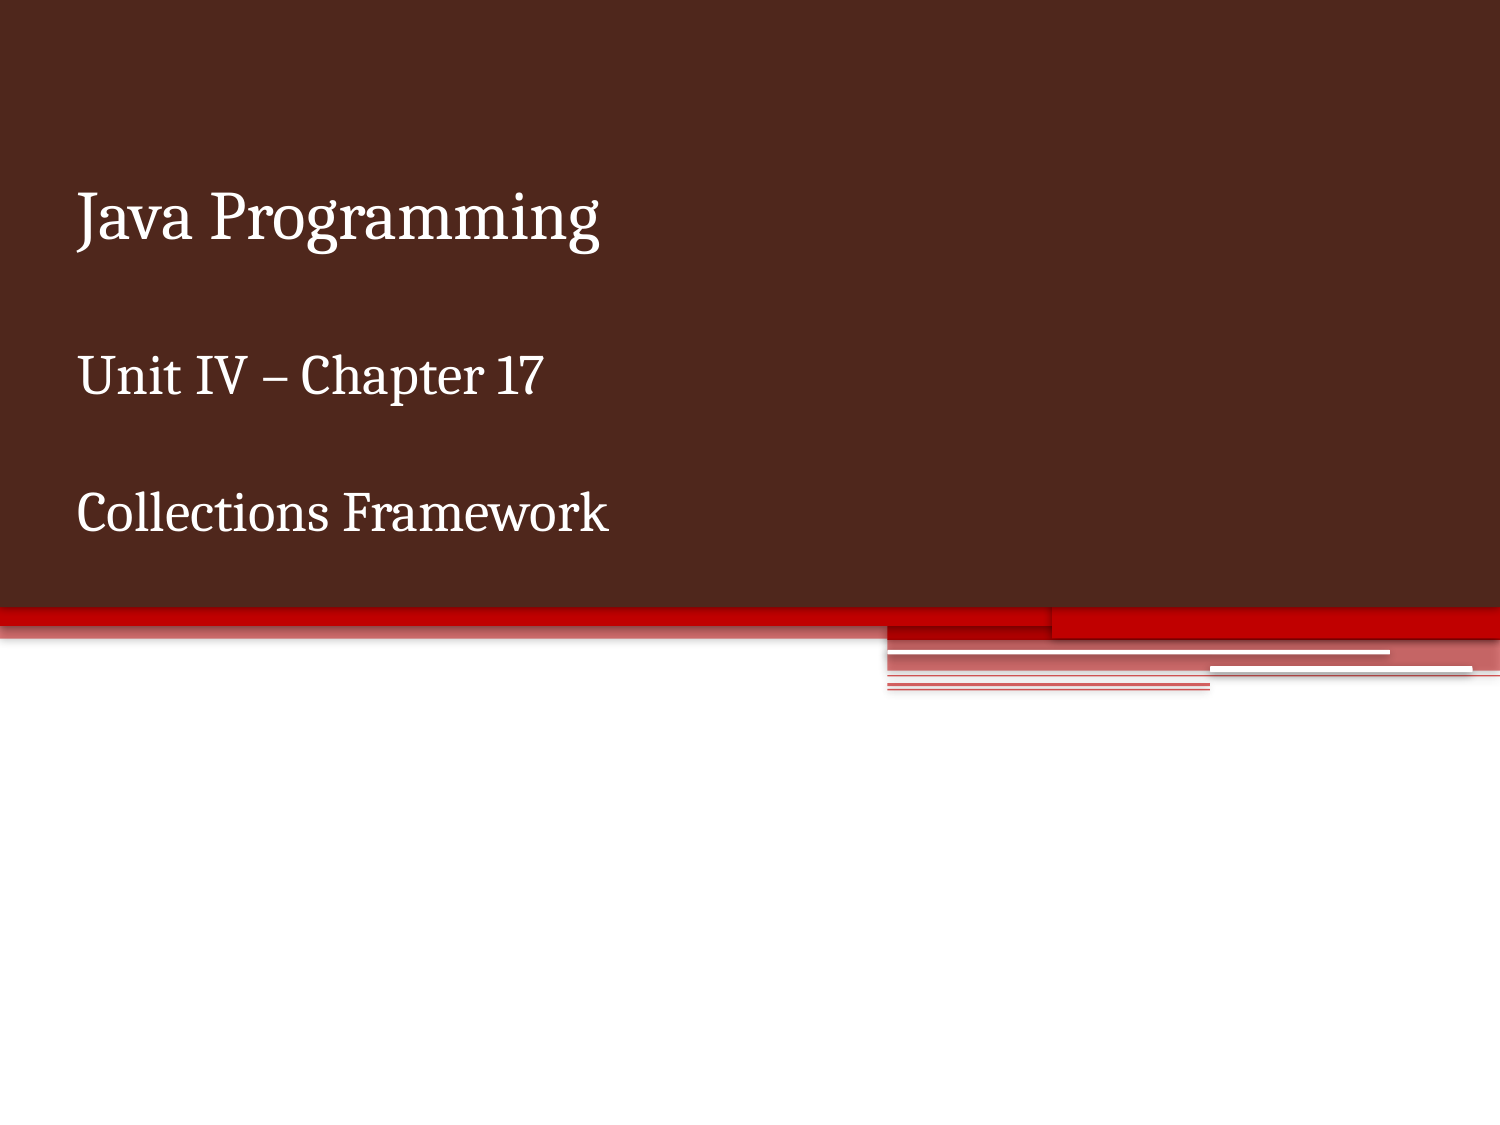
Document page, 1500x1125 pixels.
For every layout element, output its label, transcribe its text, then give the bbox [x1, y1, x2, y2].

title Java Programming Unit IV – Chapter 17 Collections Framework [62, 162, 1450, 550]
